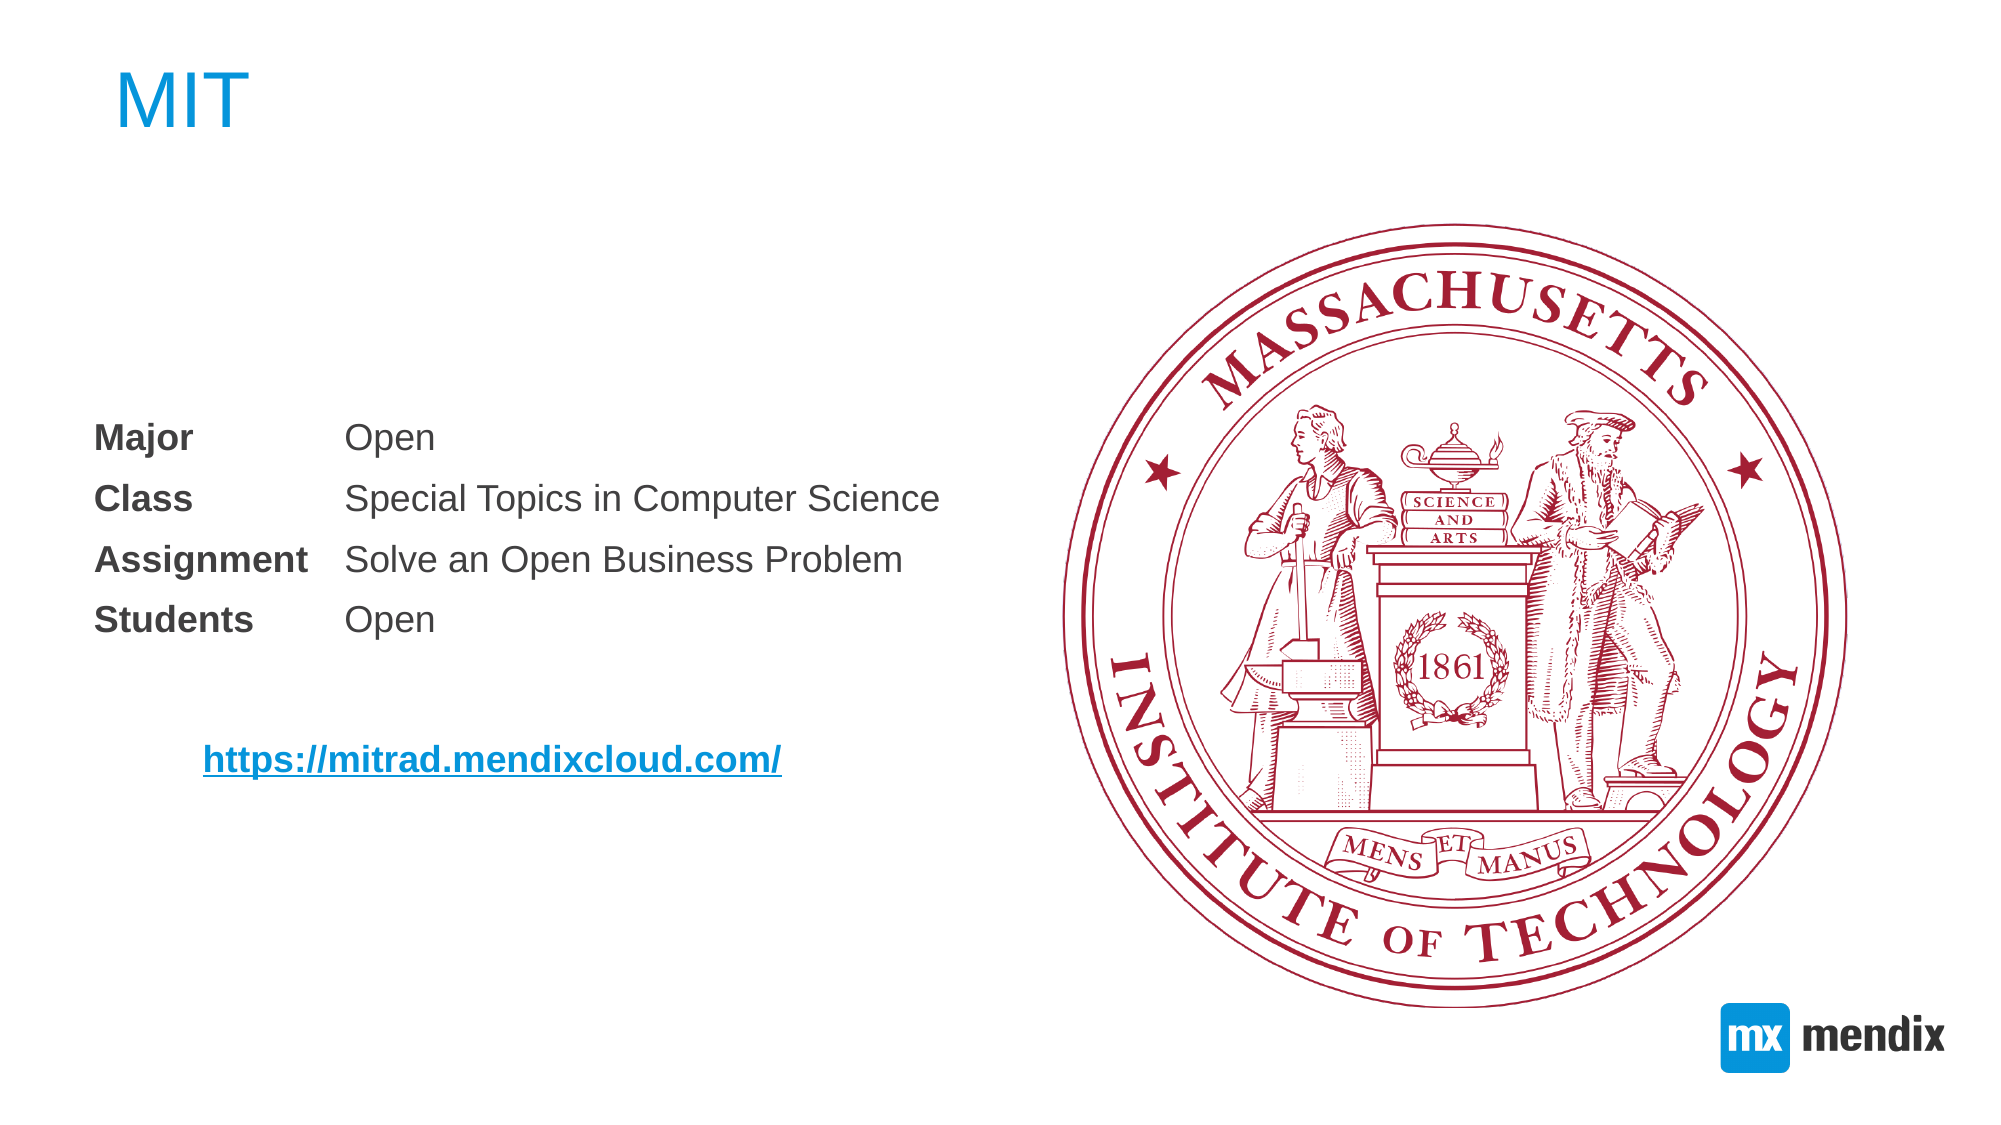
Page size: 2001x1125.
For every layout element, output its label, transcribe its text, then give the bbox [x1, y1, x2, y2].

table_cell Special Topics in Computer Science [329, 470, 965, 531]
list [1062, 223, 1849, 1008]
table_cell Solve an Open Business Problem [329, 531, 965, 591]
table_cell Students [79, 591, 329, 652]
table_cell Open [329, 591, 965, 652]
title MIT [99, 8, 1900, 197]
text_box https://mitrad.mendixcloud.com/ [187, 727, 798, 788]
table_cell Class [79, 470, 329, 531]
table_cell Assignment [79, 531, 329, 591]
table_header Open [329, 409, 965, 470]
table_header Major [79, 409, 329, 470]
